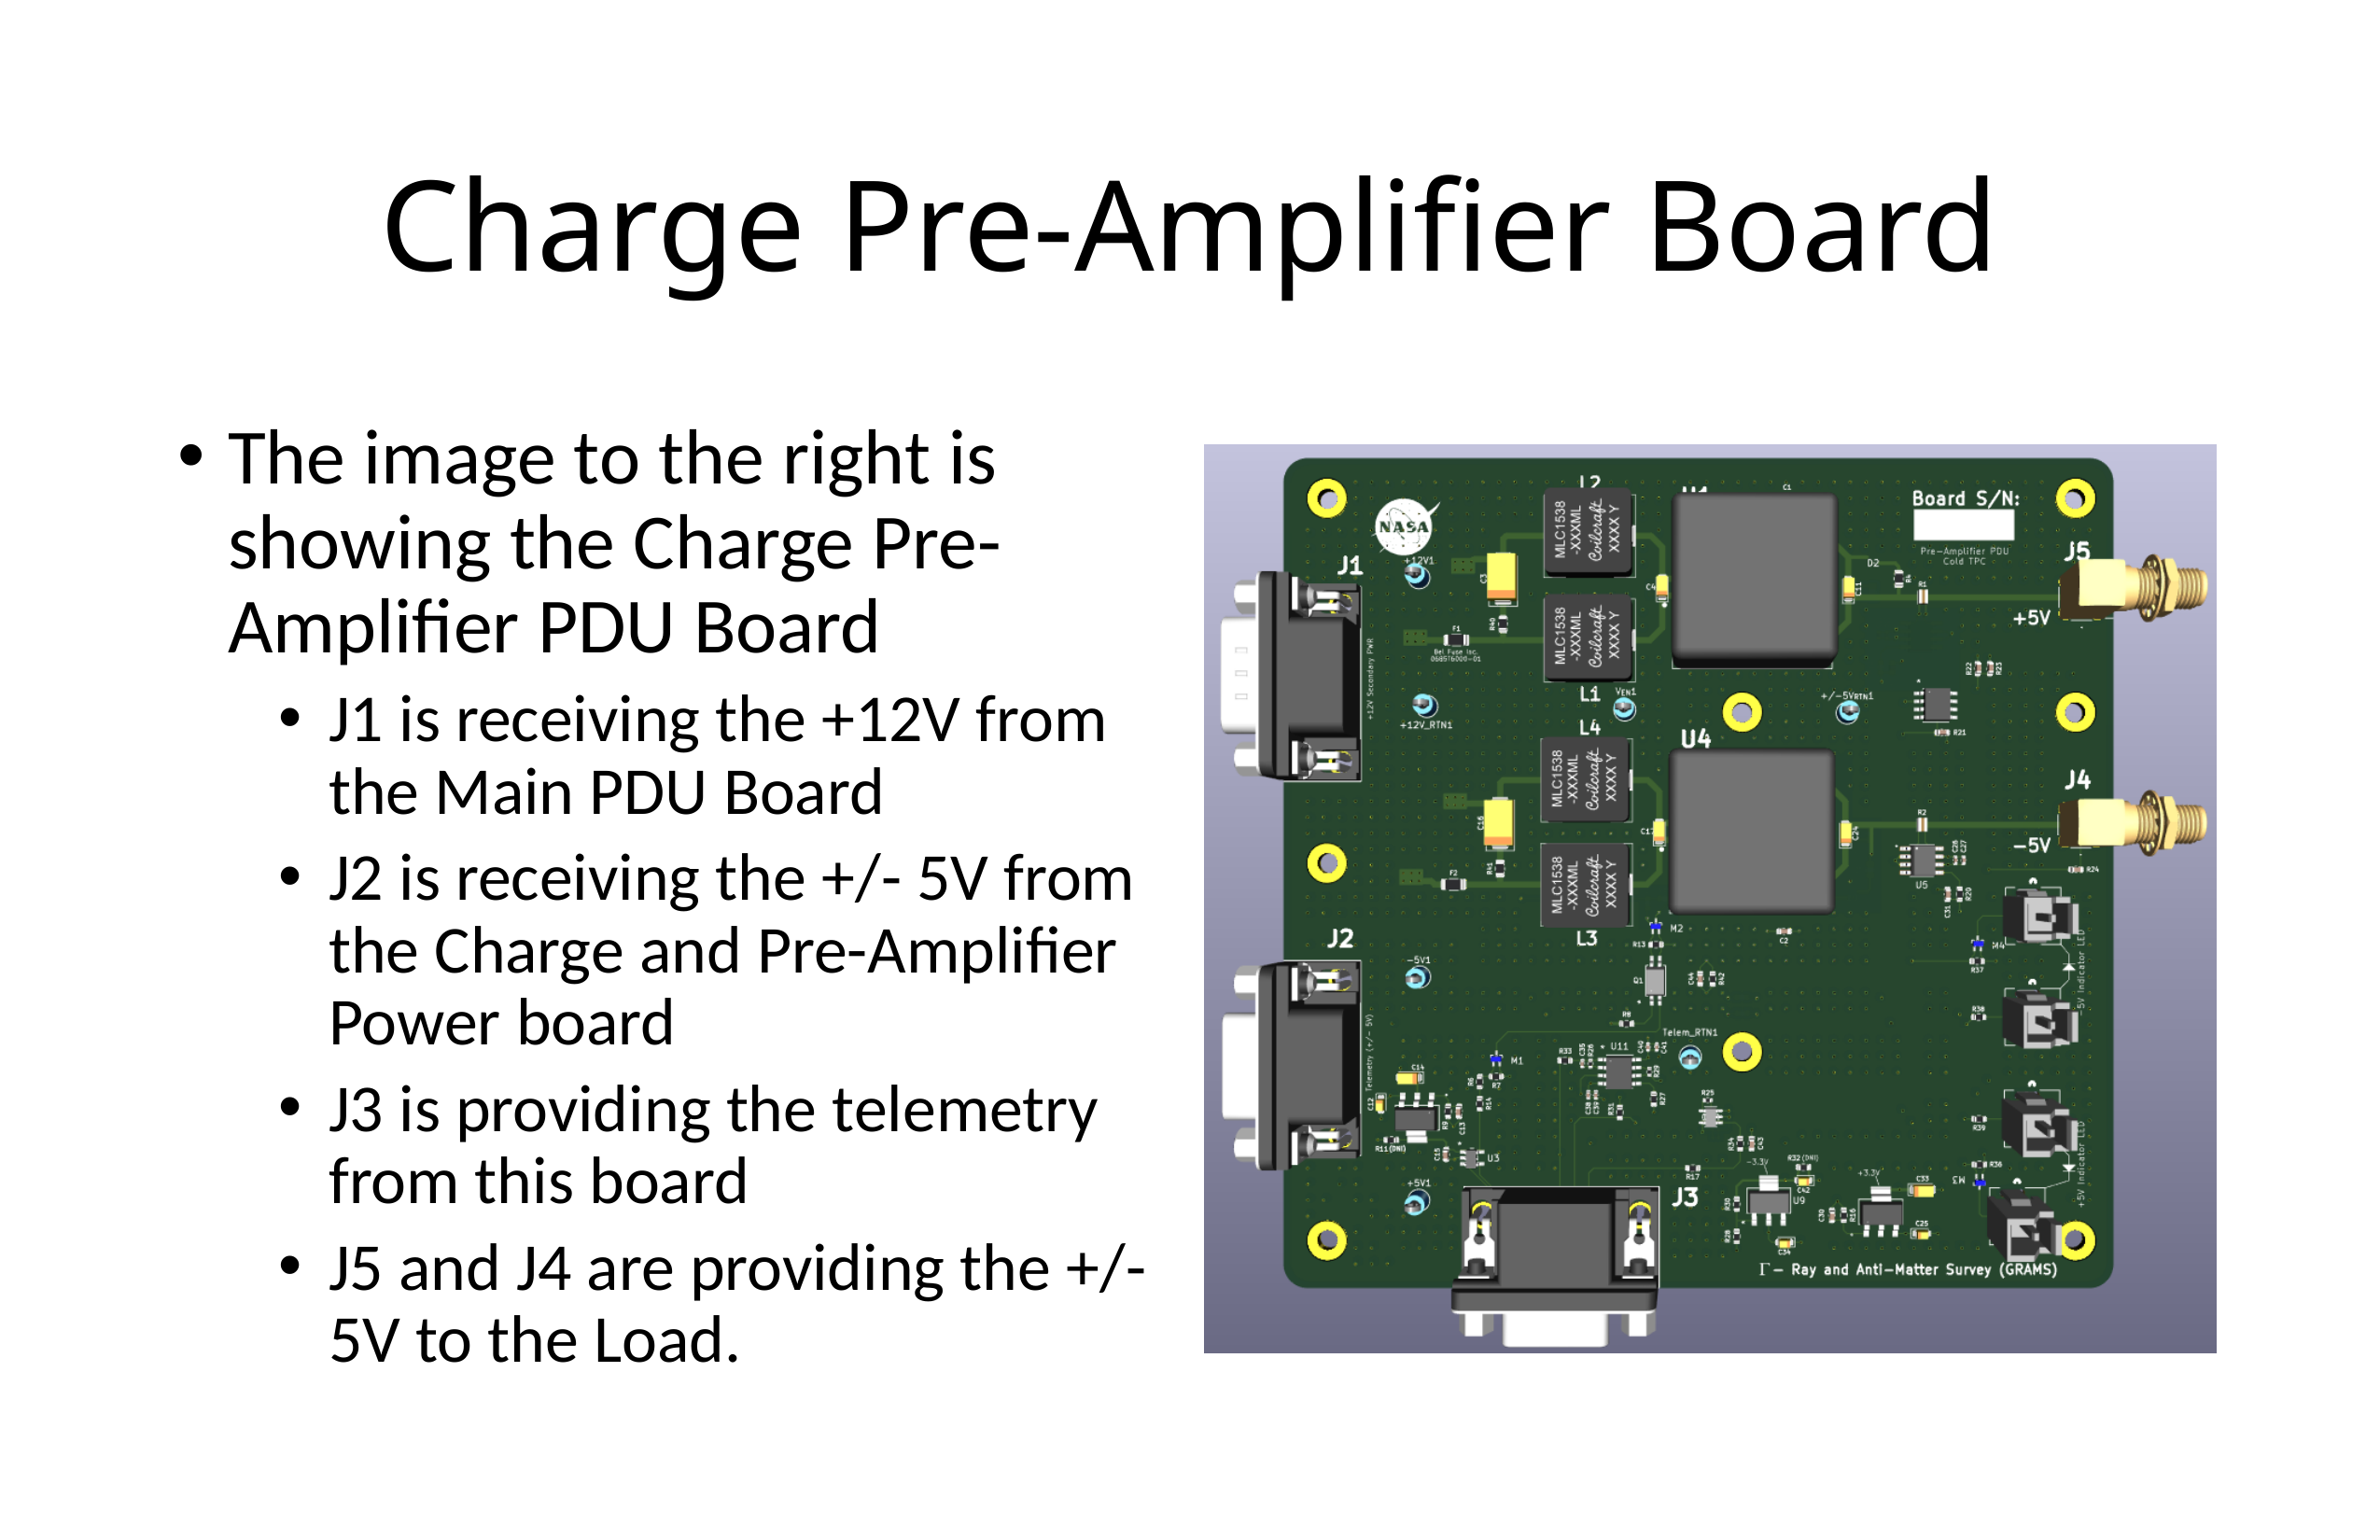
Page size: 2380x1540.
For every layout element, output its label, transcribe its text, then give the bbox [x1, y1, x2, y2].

list The image to the right is showing the Charge Pre-Amplifier PDU Board J1 is receiving the +12V from the Main PDU Board J2 is receiving the +/- 5V from the Charge and Pre-Amplifier Power board J3 is providing the telemetry from this board J5 and J4 are providing the +/- 5V to the Load. [163, 410, 1176, 1388]
title Charge Pre-Amplifier Board [163, 81, 2217, 380]
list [1204, 444, 2217, 1353]
